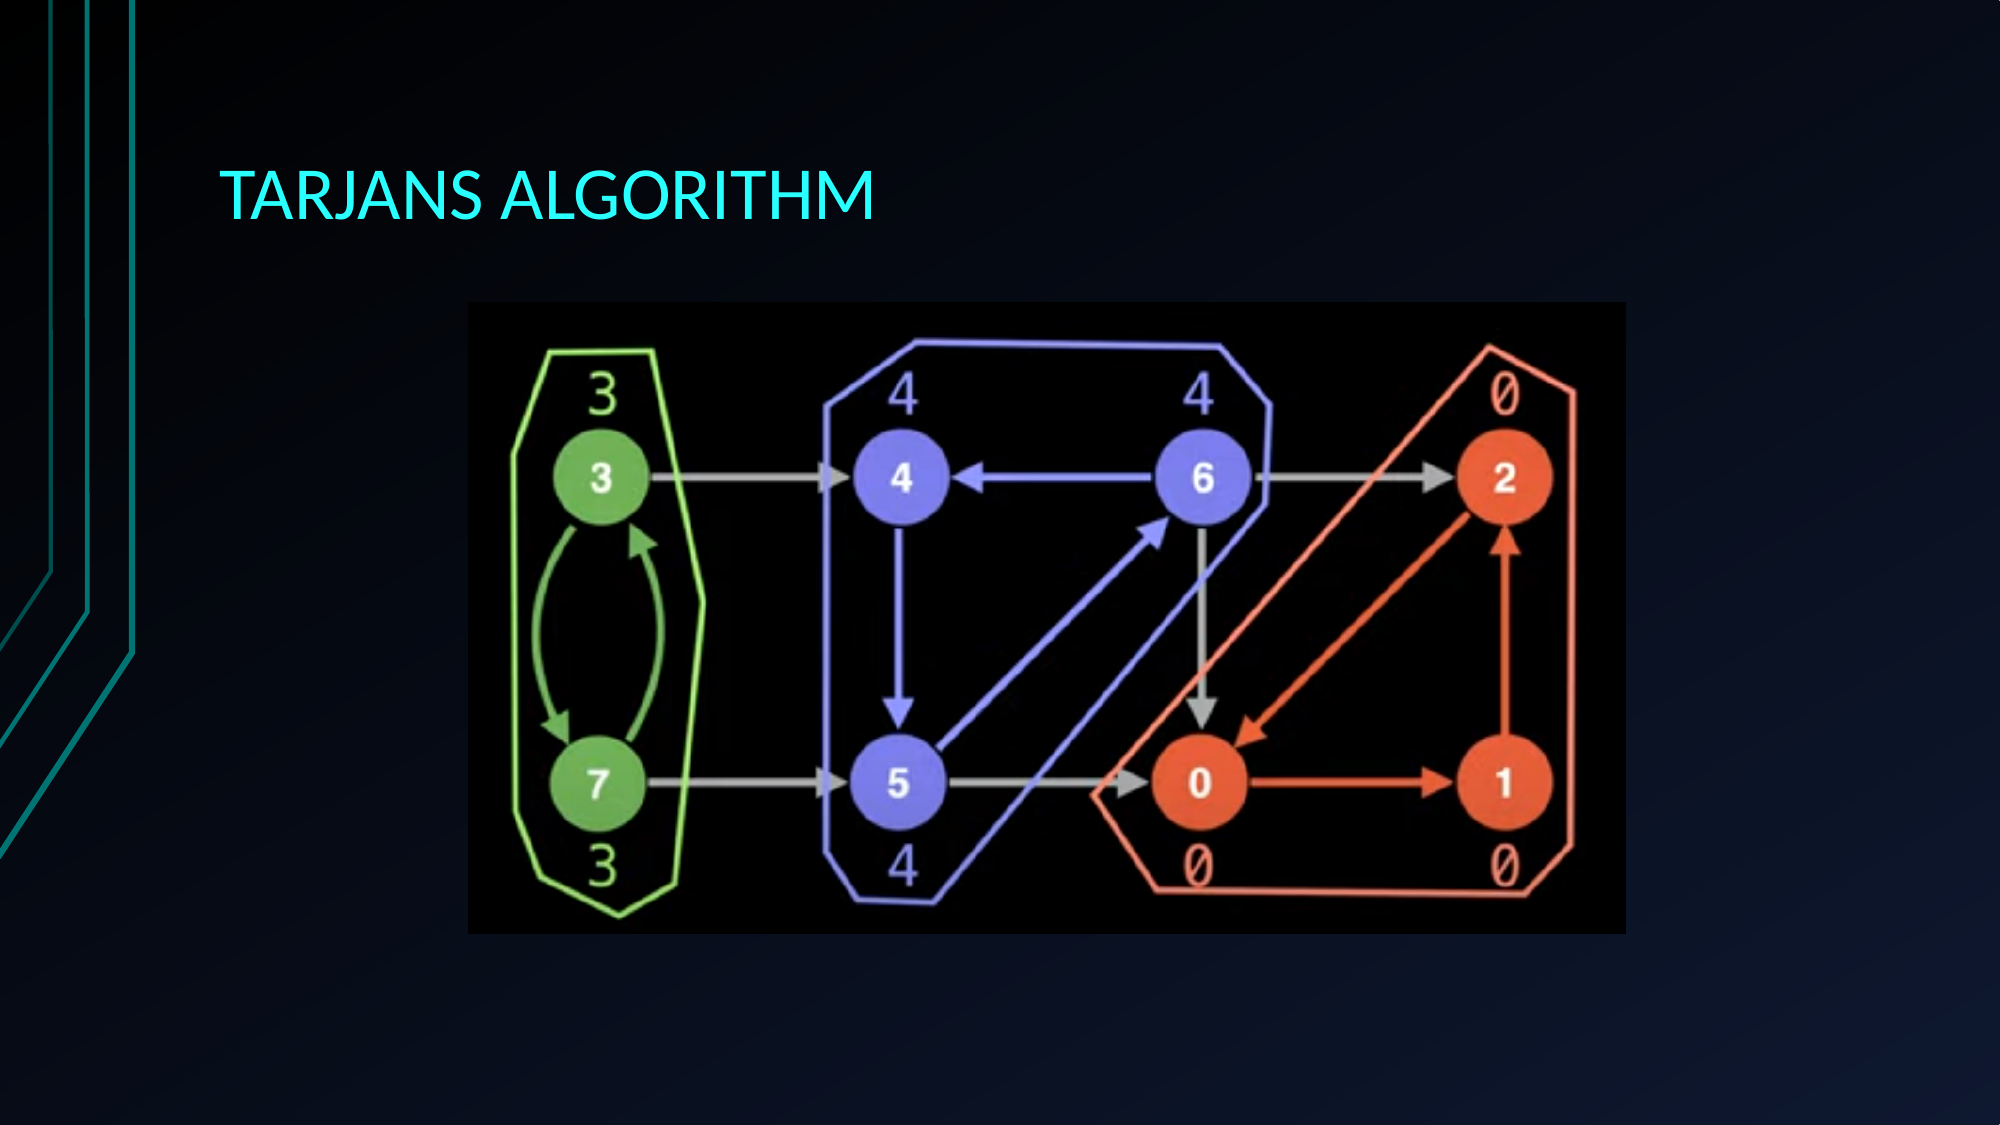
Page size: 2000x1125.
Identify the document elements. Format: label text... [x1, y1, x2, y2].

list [467, 302, 1626, 934]
title TARJANS ALGORITHM [199, 45, 1900, 246]
